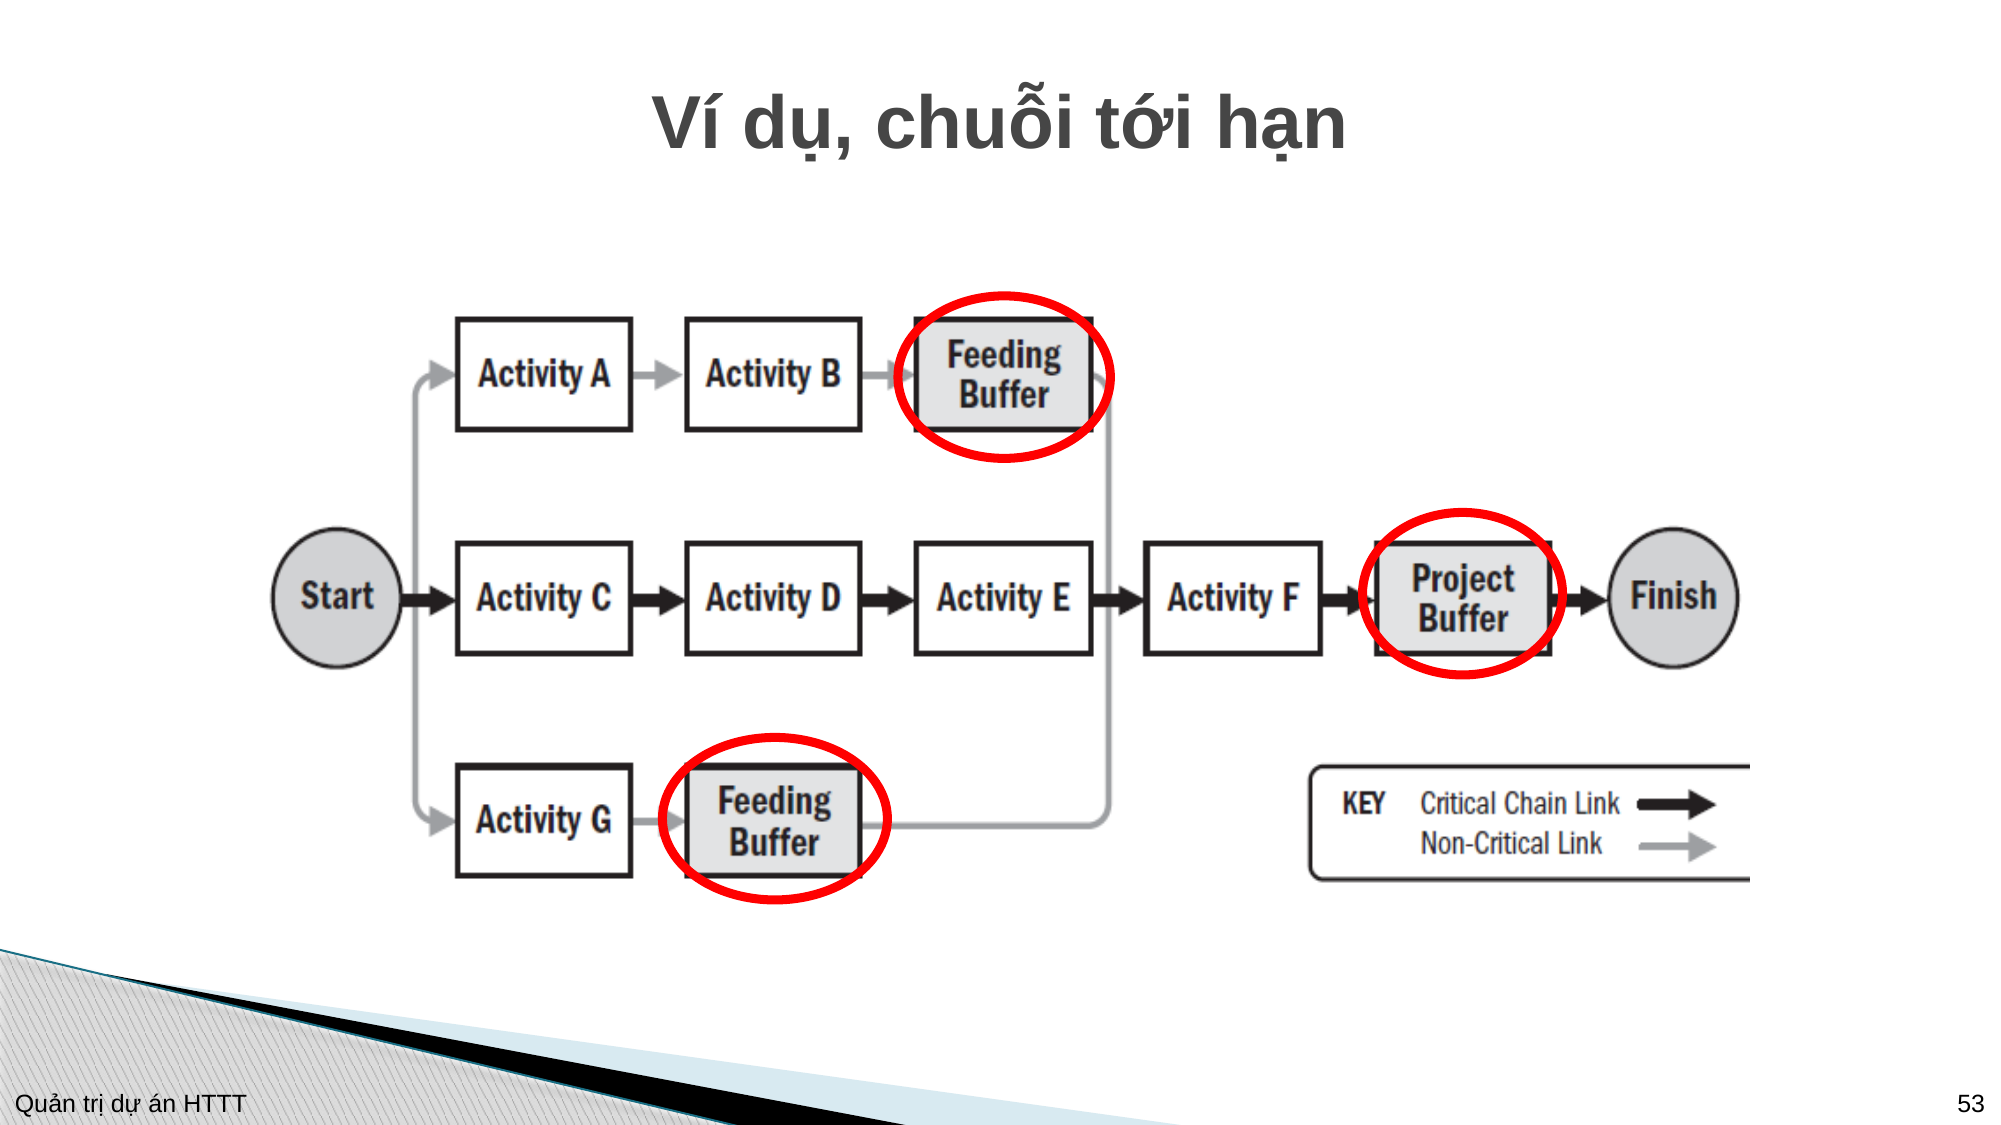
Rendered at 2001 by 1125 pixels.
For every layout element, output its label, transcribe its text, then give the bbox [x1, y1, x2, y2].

title Ví dụ, chuỗi tới hạn [324, 24, 1675, 213]
slide_number 53 [1878, 1065, 2000, 1125]
picture [249, 224, 1751, 952]
